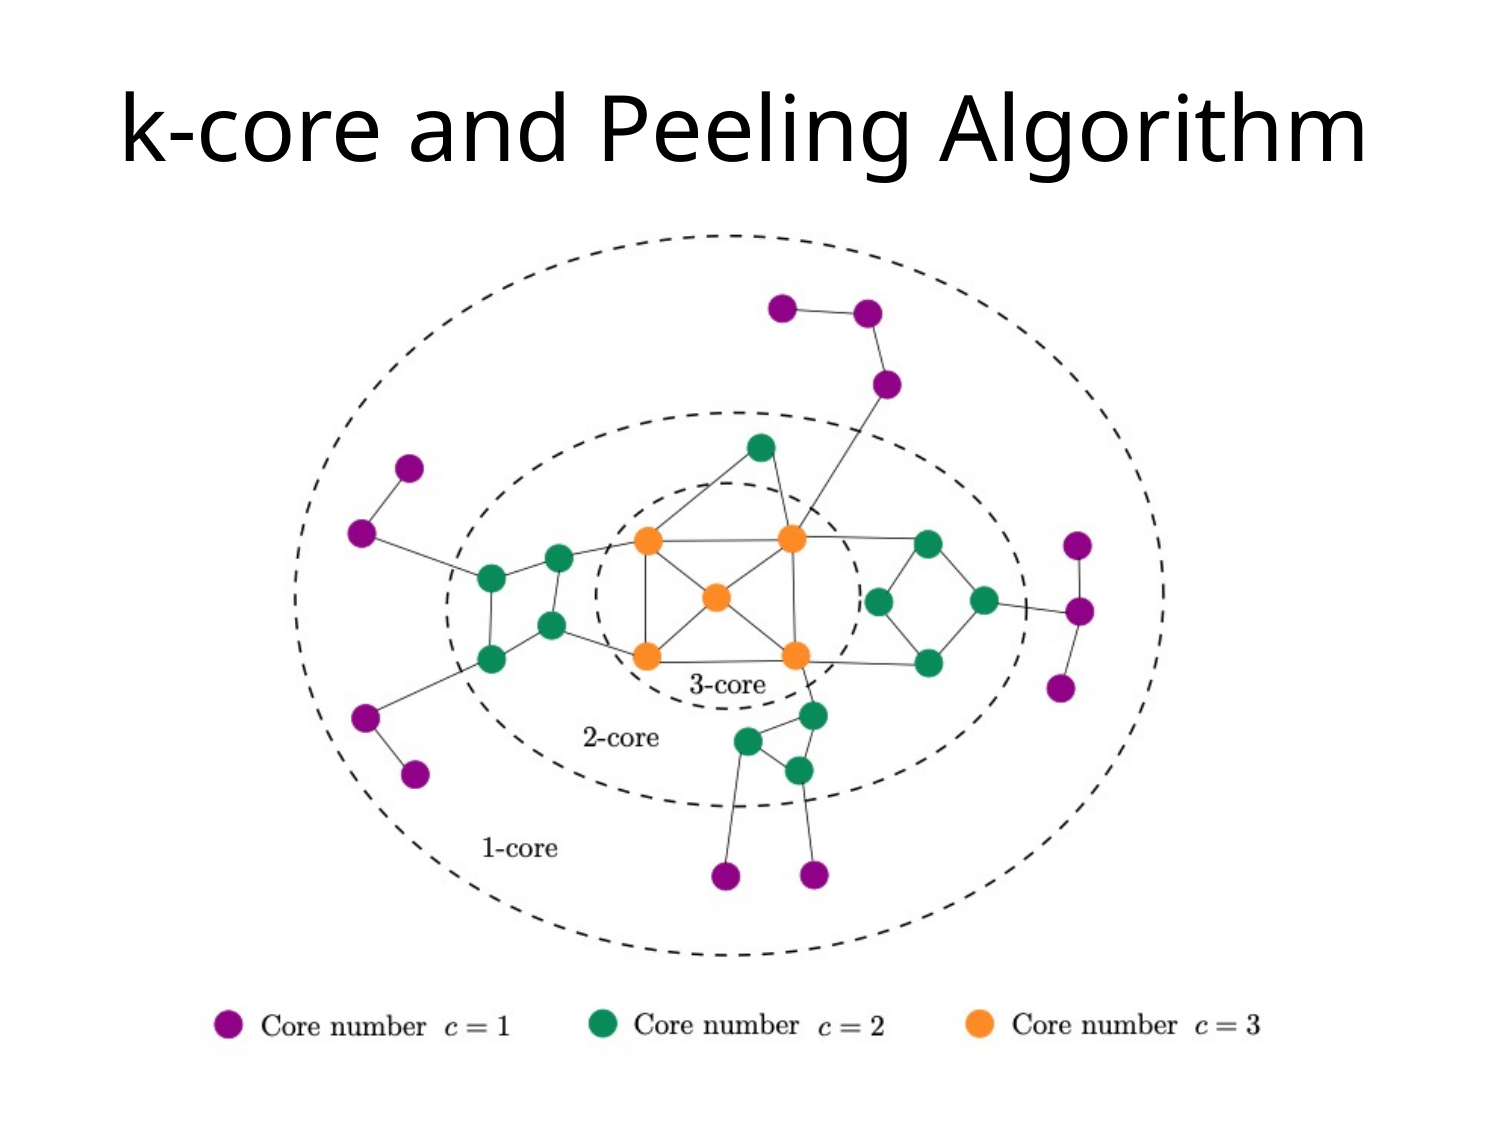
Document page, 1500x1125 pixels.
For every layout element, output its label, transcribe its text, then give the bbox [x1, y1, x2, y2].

title k-core and Peeling Algorithm [103, 59, 1397, 203]
picture [176, 232, 1300, 1066]
